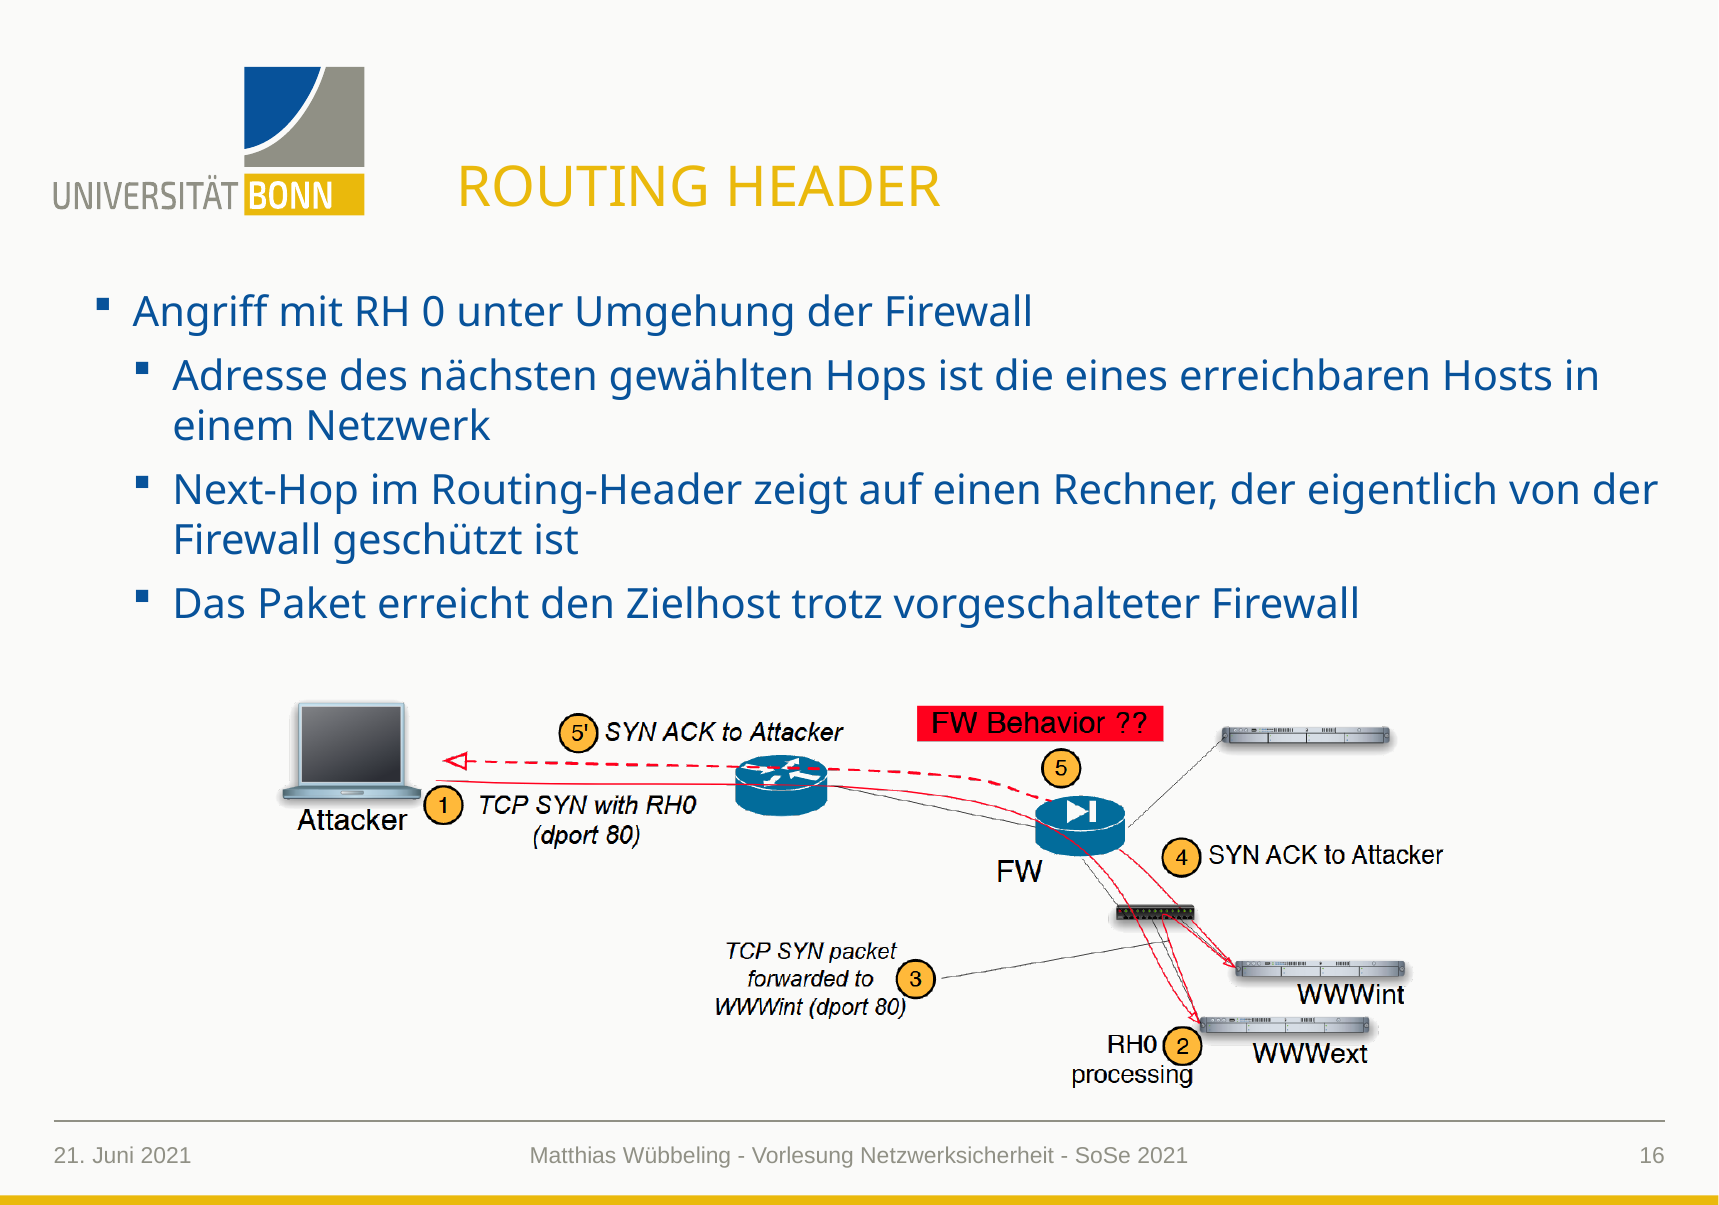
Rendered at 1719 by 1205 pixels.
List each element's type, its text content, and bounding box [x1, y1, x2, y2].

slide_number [53, 1121, 215, 1189]
slide_number 16 [1557, 1121, 1665, 1189]
picture [260, 663, 1462, 1135]
footer Matthias Wübbeling - Vorlesung Netzwerksicherheit - SoSe 2021 [389, 1143, 1329, 1189]
title Routing Header [456, 67, 1665, 218]
list Angriff mit RH 0 unter Umgehung der Firewall Adresse des nächsten gewählten Hops ist die eines erreichbaren Hosts in einem Netzwerk Next-Hop im Routing-Header zeigt auf einen Rechner, der eigentlich von der Firewall geschützt ist Das Paket erreicht den Zielhost trotz vorgeschalteter Firewall [53, 284, 1665, 1055]
